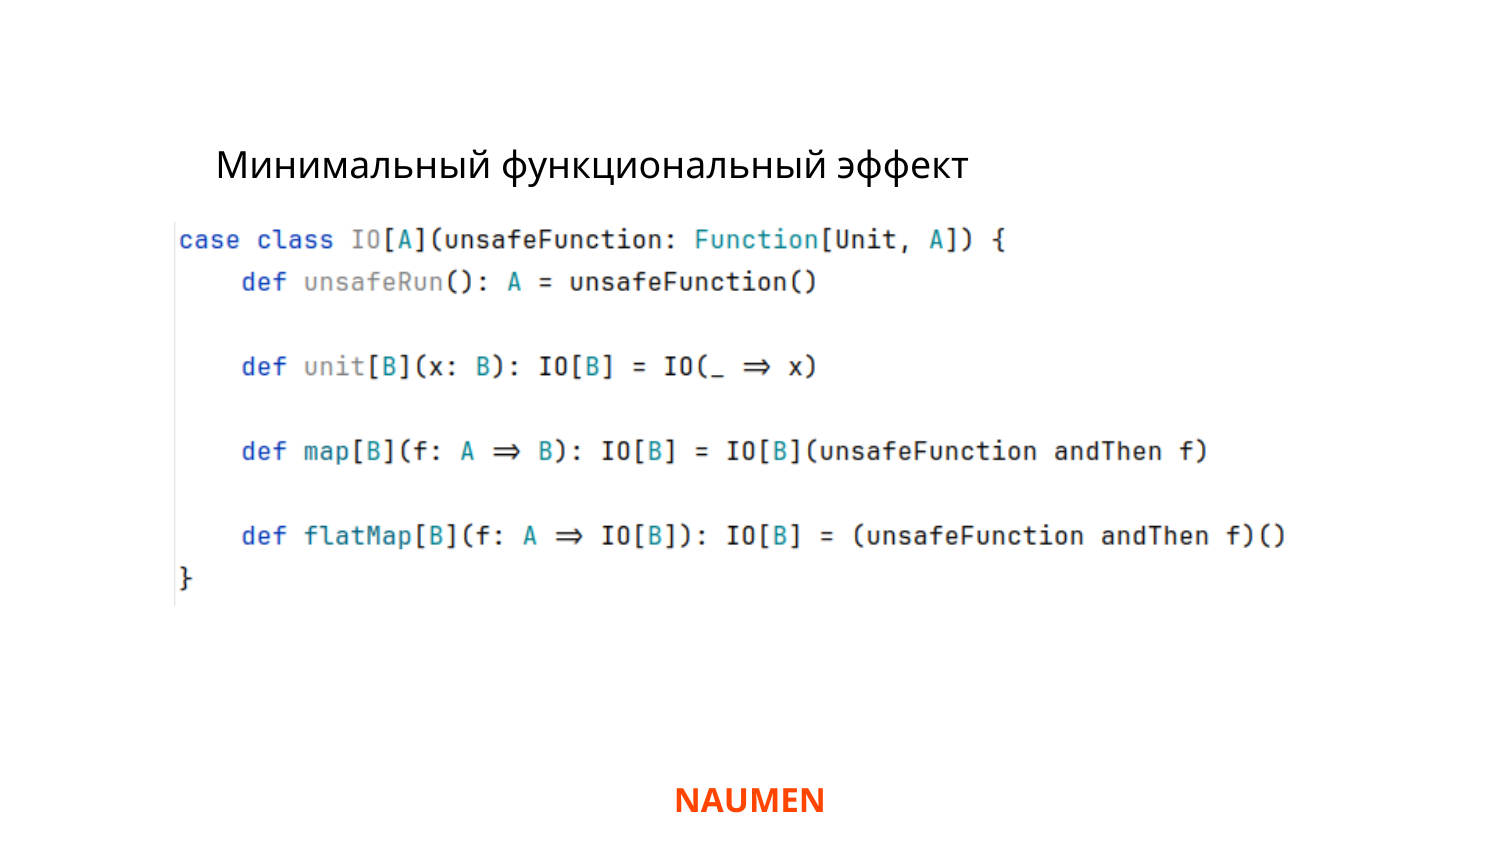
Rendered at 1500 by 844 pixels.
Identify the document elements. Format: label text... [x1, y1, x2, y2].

picture [173, 222, 1326, 606]
text_box Минимальный функциональный эффект [200, 126, 1040, 202]
